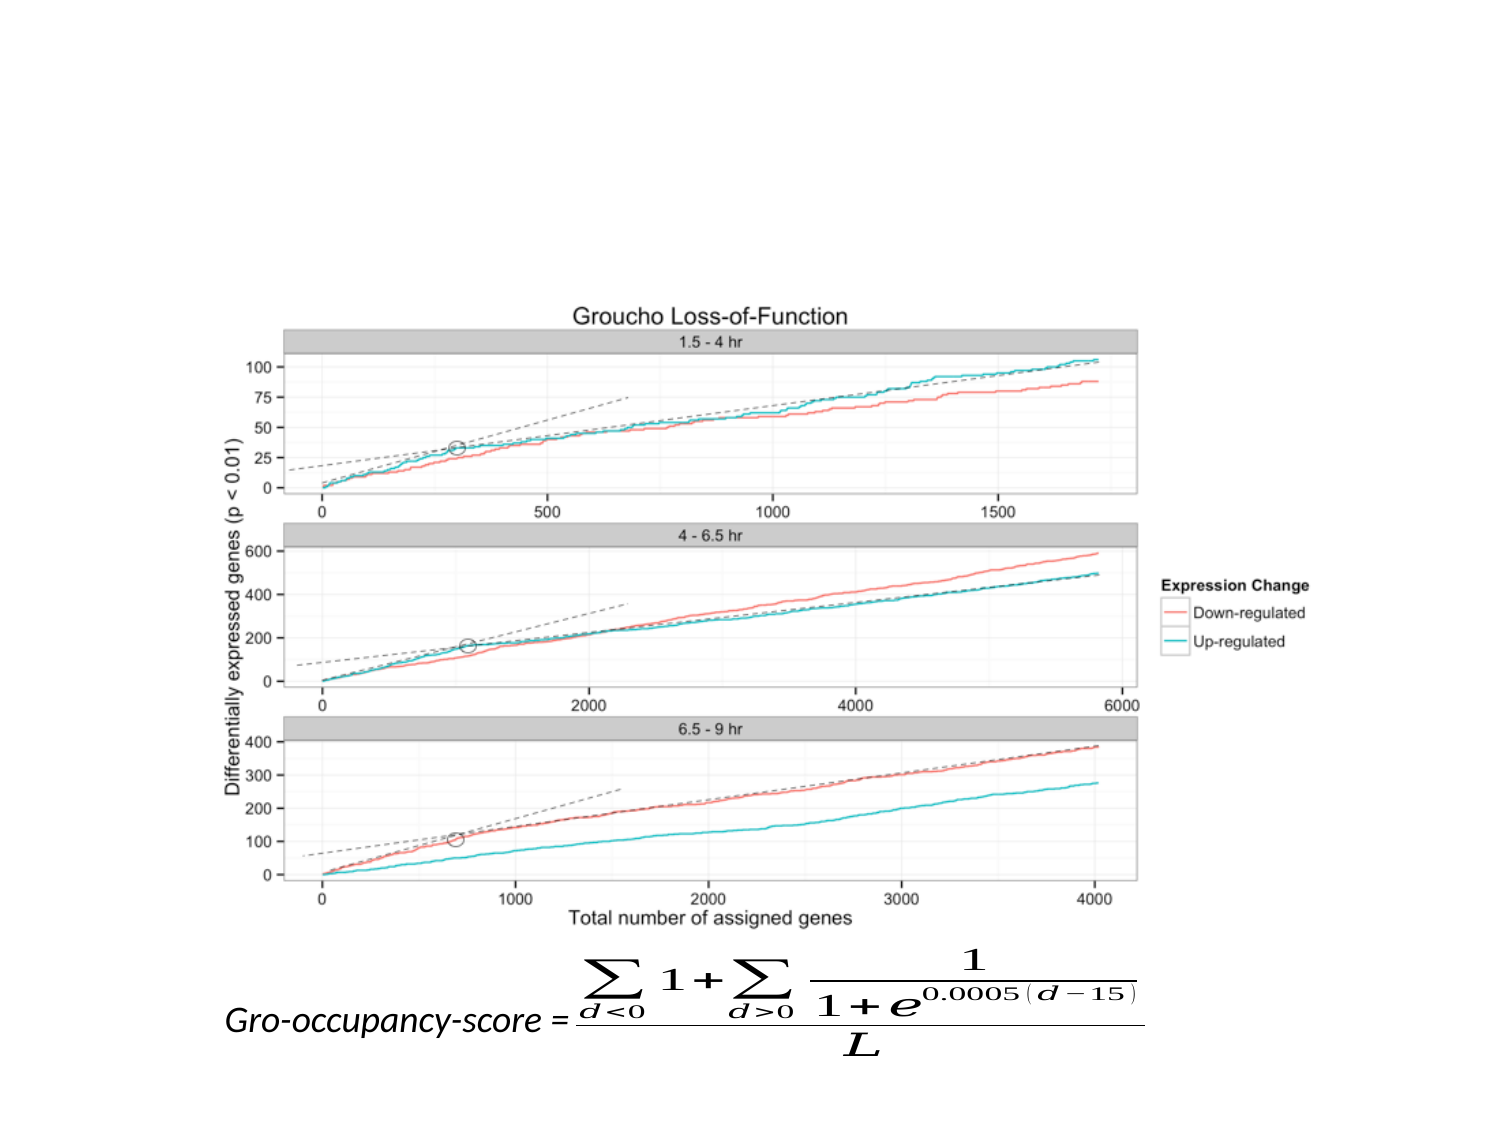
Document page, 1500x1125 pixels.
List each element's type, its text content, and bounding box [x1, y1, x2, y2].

text_box Gro-occupancy-score = [209, 987, 594, 1048]
picture [207, 277, 1358, 943]
